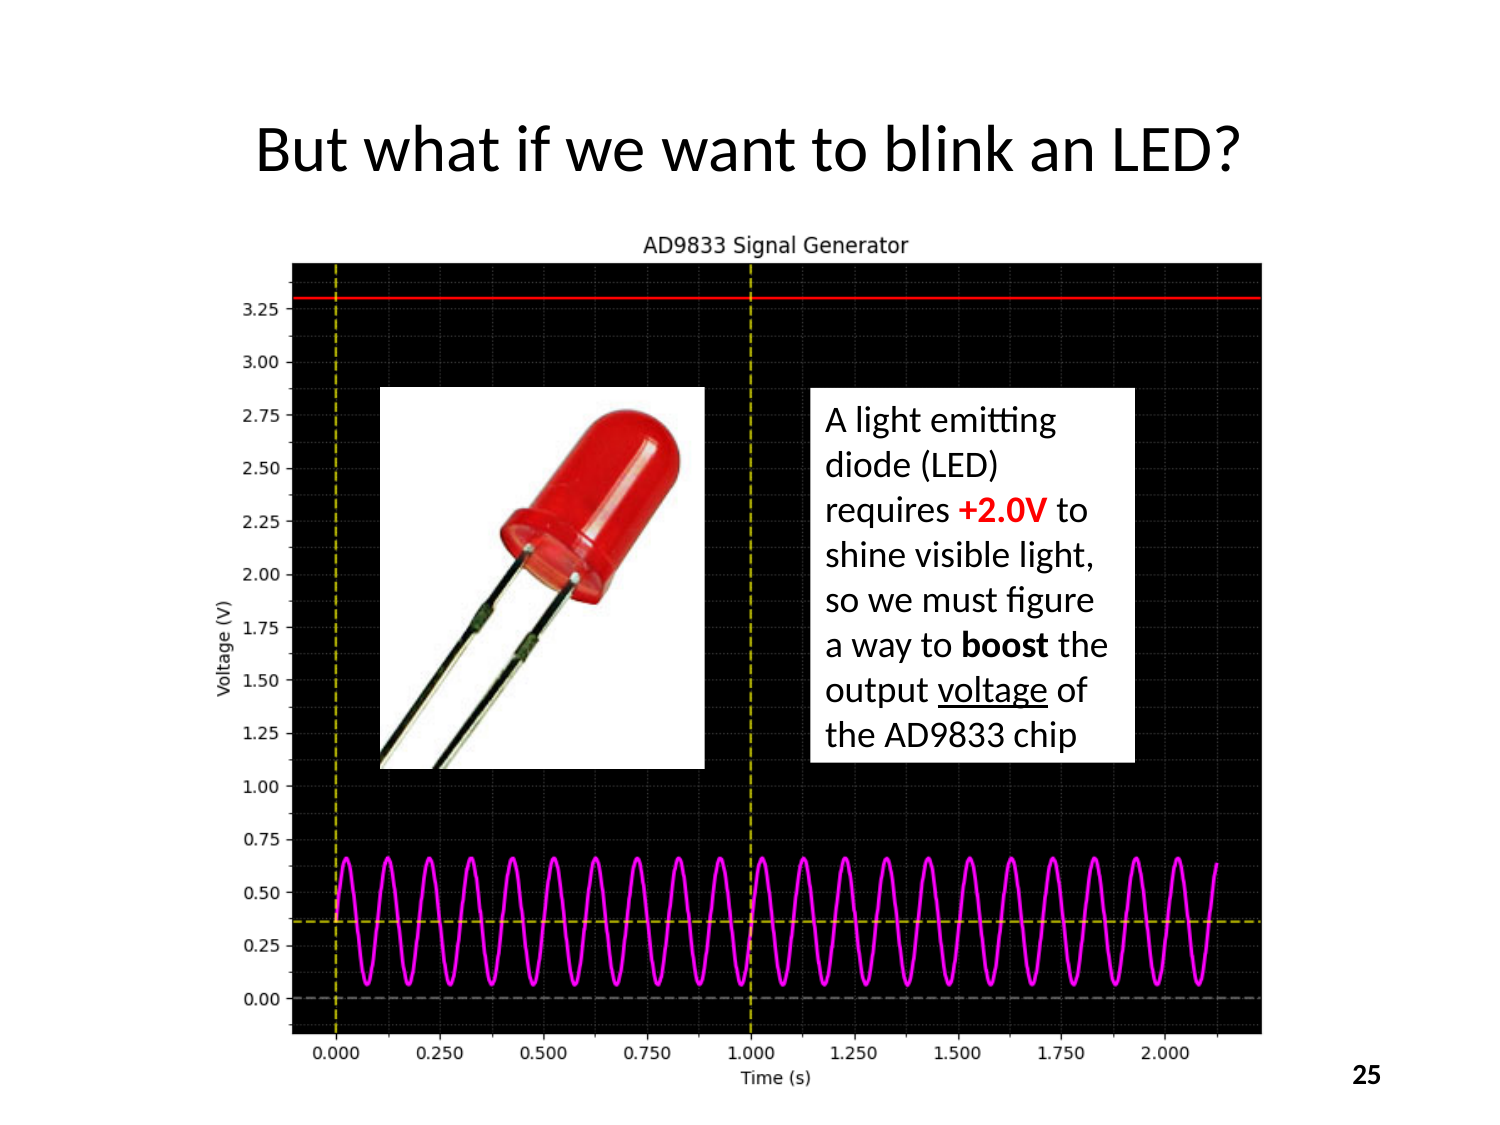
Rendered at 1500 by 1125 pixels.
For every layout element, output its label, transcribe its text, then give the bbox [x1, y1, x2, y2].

title But what if we want to blink an LED? [103, 59, 1397, 241]
picture [201, 207, 1292, 1103]
slide_number 25 [1292, 1042, 1397, 1103]
